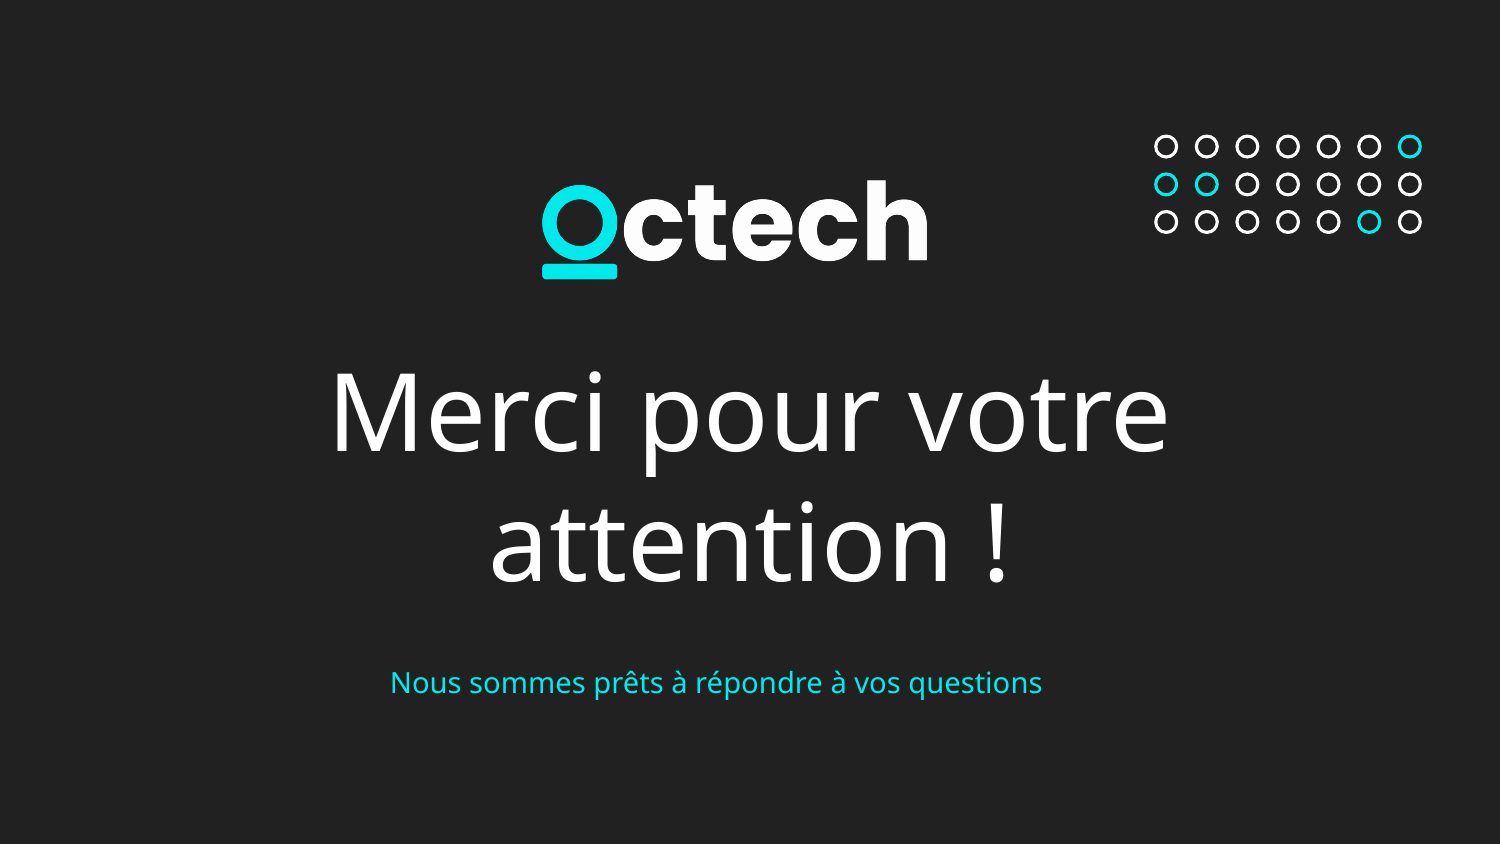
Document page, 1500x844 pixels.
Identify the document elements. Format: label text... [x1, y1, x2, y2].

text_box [1155, 135, 1421, 233]
text_box Nous sommes prêts à répondre à vos questions [374, 648, 1126, 714]
text_box Merci pour votre attention ! [235, 328, 1265, 594]
picture [542, 168, 933, 326]
